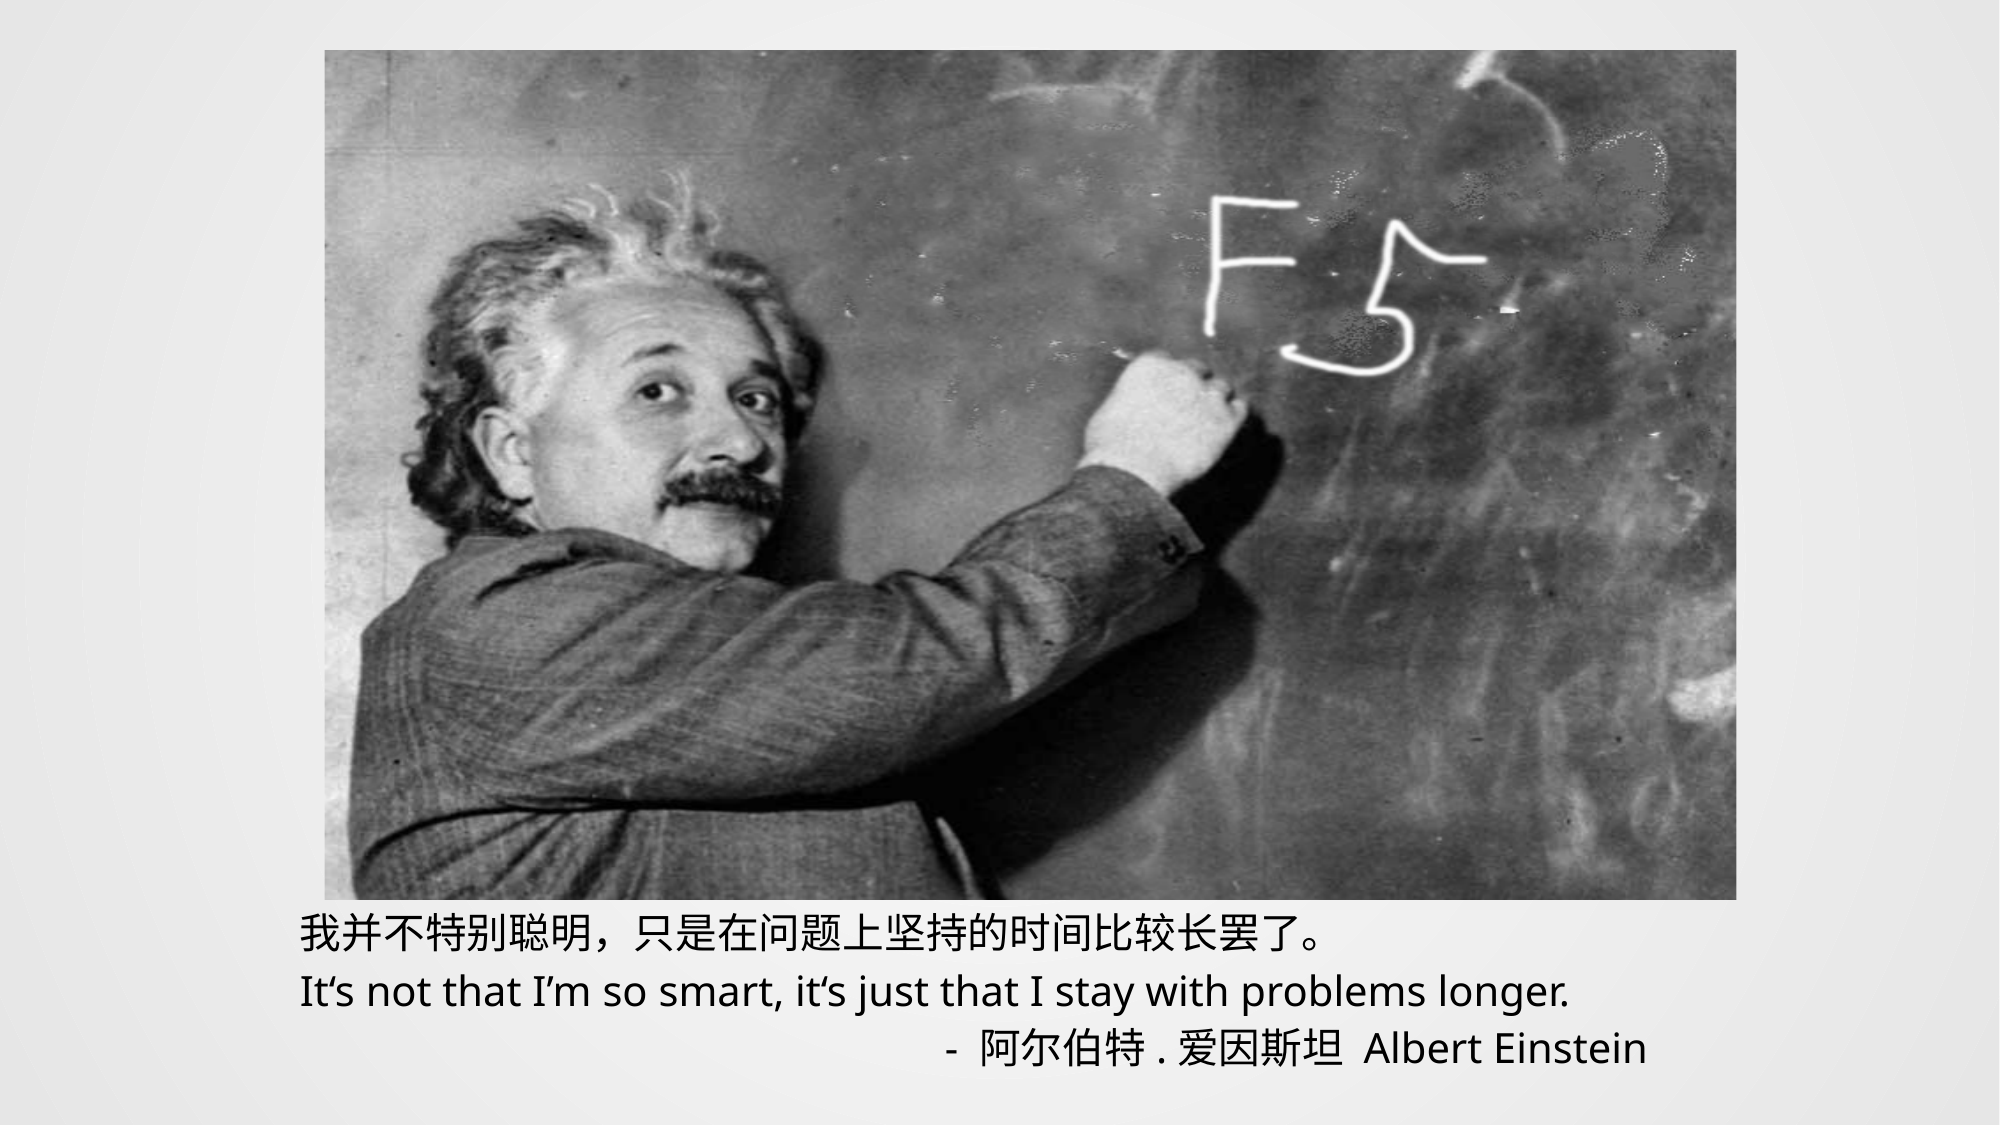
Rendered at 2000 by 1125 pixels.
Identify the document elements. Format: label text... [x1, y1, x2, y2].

text_box 我并不特别聪明，只是在问题上坚持的时间比较长罢了。 It‘s not that I’m so smart, it‘s just that I stay with problems longer. - 阿尔伯特.爱因斯坦 Albert Einstein [299, 912, 1737, 1063]
picture [324, 49, 1737, 901]
